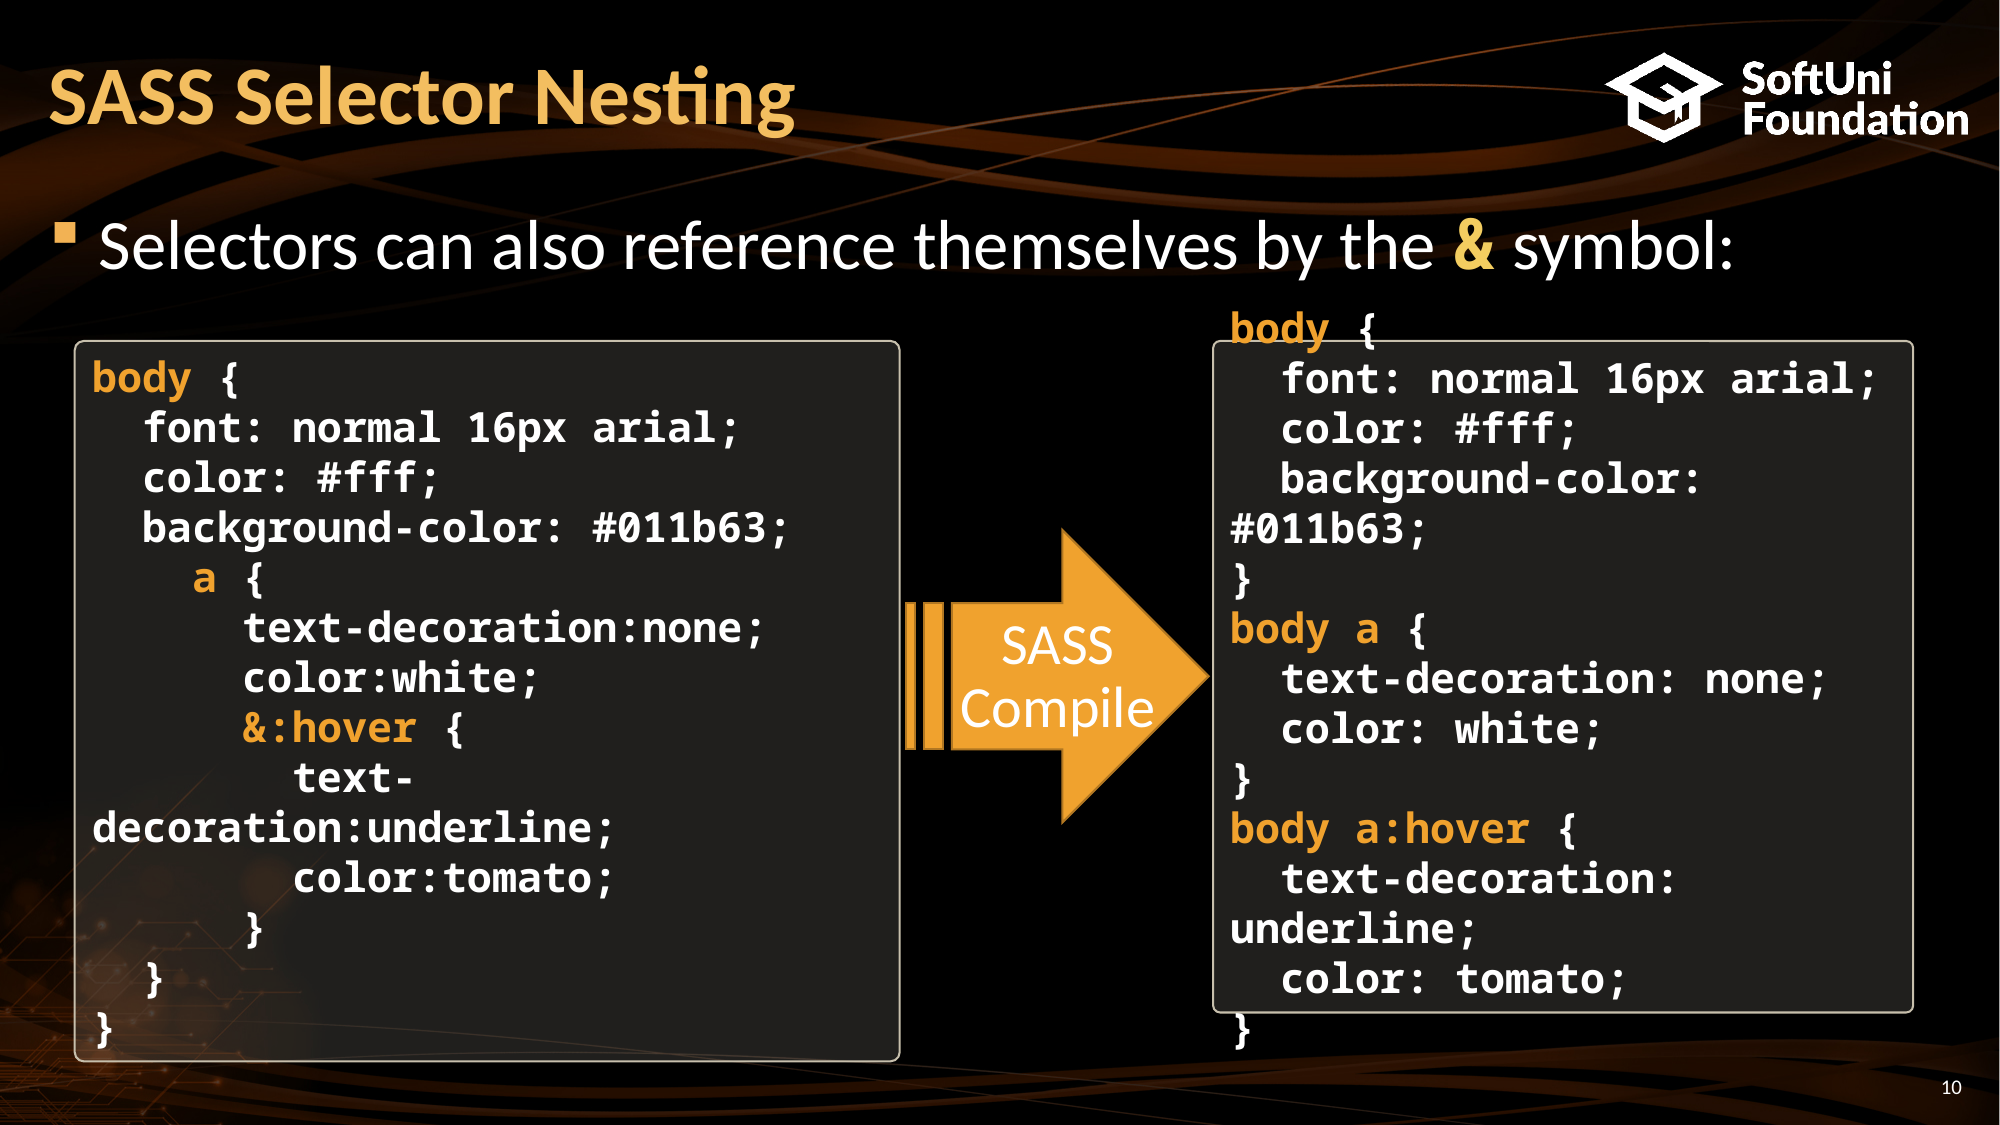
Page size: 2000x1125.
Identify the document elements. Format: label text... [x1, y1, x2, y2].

list Selectors can also reference themselves by the & symbol: [31, 188, 1968, 1077]
title SASS Selector Nesting [30, 6, 1602, 189]
text_box body { font: normal 16px arial; color: #fff; background-color: #011b63; a { text-decoration:none; color:white; &:hover { text-decoration:underline; color:tomato; } } } [74, 340, 900, 1062]
slide_number 10 [1897, 1077, 1968, 1103]
text_box body { font: normal 16px arial; color: #fff; background-color: #011b63; } body a { text-decoration: none; color: white; } body a:hover { text-decoration: underline; color: tomato; } [1213, 340, 1914, 1013]
picture [0, 0, 2000, 1125]
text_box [906, 529, 1209, 823]
